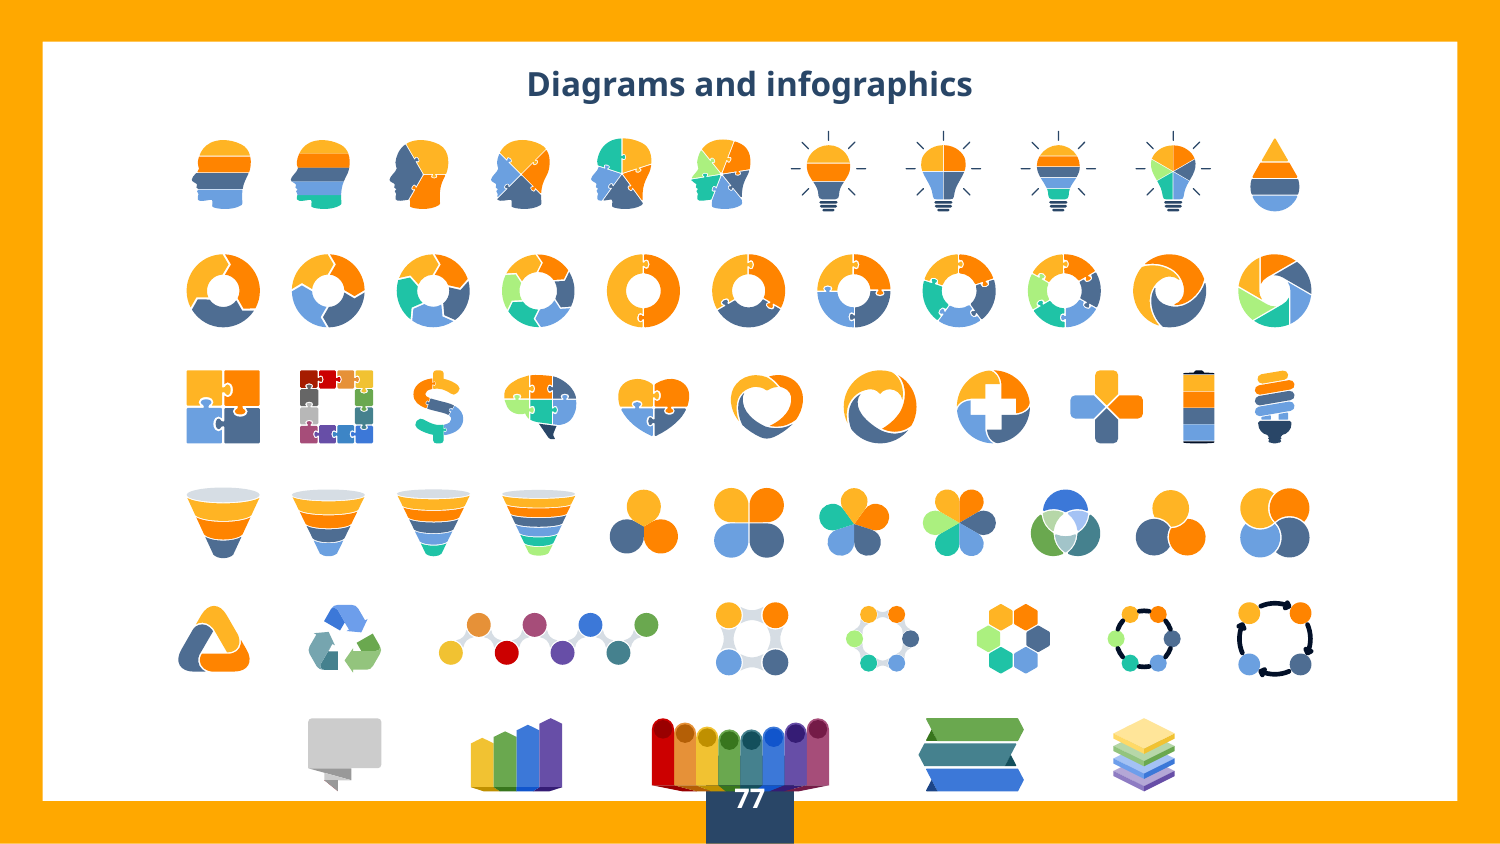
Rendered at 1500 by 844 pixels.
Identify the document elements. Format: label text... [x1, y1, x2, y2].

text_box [503, 374, 577, 440]
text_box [291, 254, 365, 328]
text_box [299, 370, 374, 444]
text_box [1020, 130, 1097, 212]
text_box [1132, 489, 1207, 556]
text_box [711, 253, 786, 328]
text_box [396, 489, 471, 557]
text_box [307, 718, 382, 792]
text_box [1250, 137, 1300, 212]
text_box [186, 254, 261, 328]
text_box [922, 254, 996, 328]
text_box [1183, 370, 1215, 444]
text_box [712, 485, 786, 560]
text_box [616, 377, 691, 437]
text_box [501, 489, 576, 556]
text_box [438, 612, 659, 665]
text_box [1254, 369, 1296, 444]
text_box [590, 137, 653, 212]
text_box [186, 487, 260, 559]
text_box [396, 254, 470, 328]
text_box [490, 137, 552, 212]
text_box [651, 717, 830, 792]
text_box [470, 717, 563, 792]
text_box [291, 489, 366, 557]
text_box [290, 137, 351, 212]
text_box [1238, 253, 1312, 328]
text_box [1113, 717, 1175, 792]
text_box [177, 605, 251, 672]
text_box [1135, 130, 1212, 212]
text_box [606, 489, 681, 557]
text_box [1238, 601, 1312, 676]
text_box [817, 487, 891, 558]
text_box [905, 130, 982, 212]
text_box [308, 604, 382, 673]
slide_number 77 [705, 799, 794, 844]
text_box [922, 487, 997, 559]
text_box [976, 603, 1051, 674]
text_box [1238, 487, 1312, 558]
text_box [1132, 254, 1207, 328]
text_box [501, 253, 576, 328]
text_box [956, 370, 1031, 444]
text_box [389, 137, 452, 212]
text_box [191, 137, 252, 212]
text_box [606, 254, 681, 328]
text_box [918, 717, 1025, 792]
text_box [843, 370, 917, 444]
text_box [790, 130, 867, 212]
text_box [413, 370, 464, 444]
title Diagrams and infographics [140, 53, 1360, 119]
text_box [1027, 254, 1102, 328]
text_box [845, 605, 920, 672]
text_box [817, 253, 891, 328]
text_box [690, 137, 752, 212]
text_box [730, 374, 804, 439]
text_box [1107, 605, 1181, 672]
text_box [715, 601, 789, 676]
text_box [186, 370, 260, 444]
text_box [1070, 370, 1144, 444]
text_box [1027, 489, 1102, 557]
